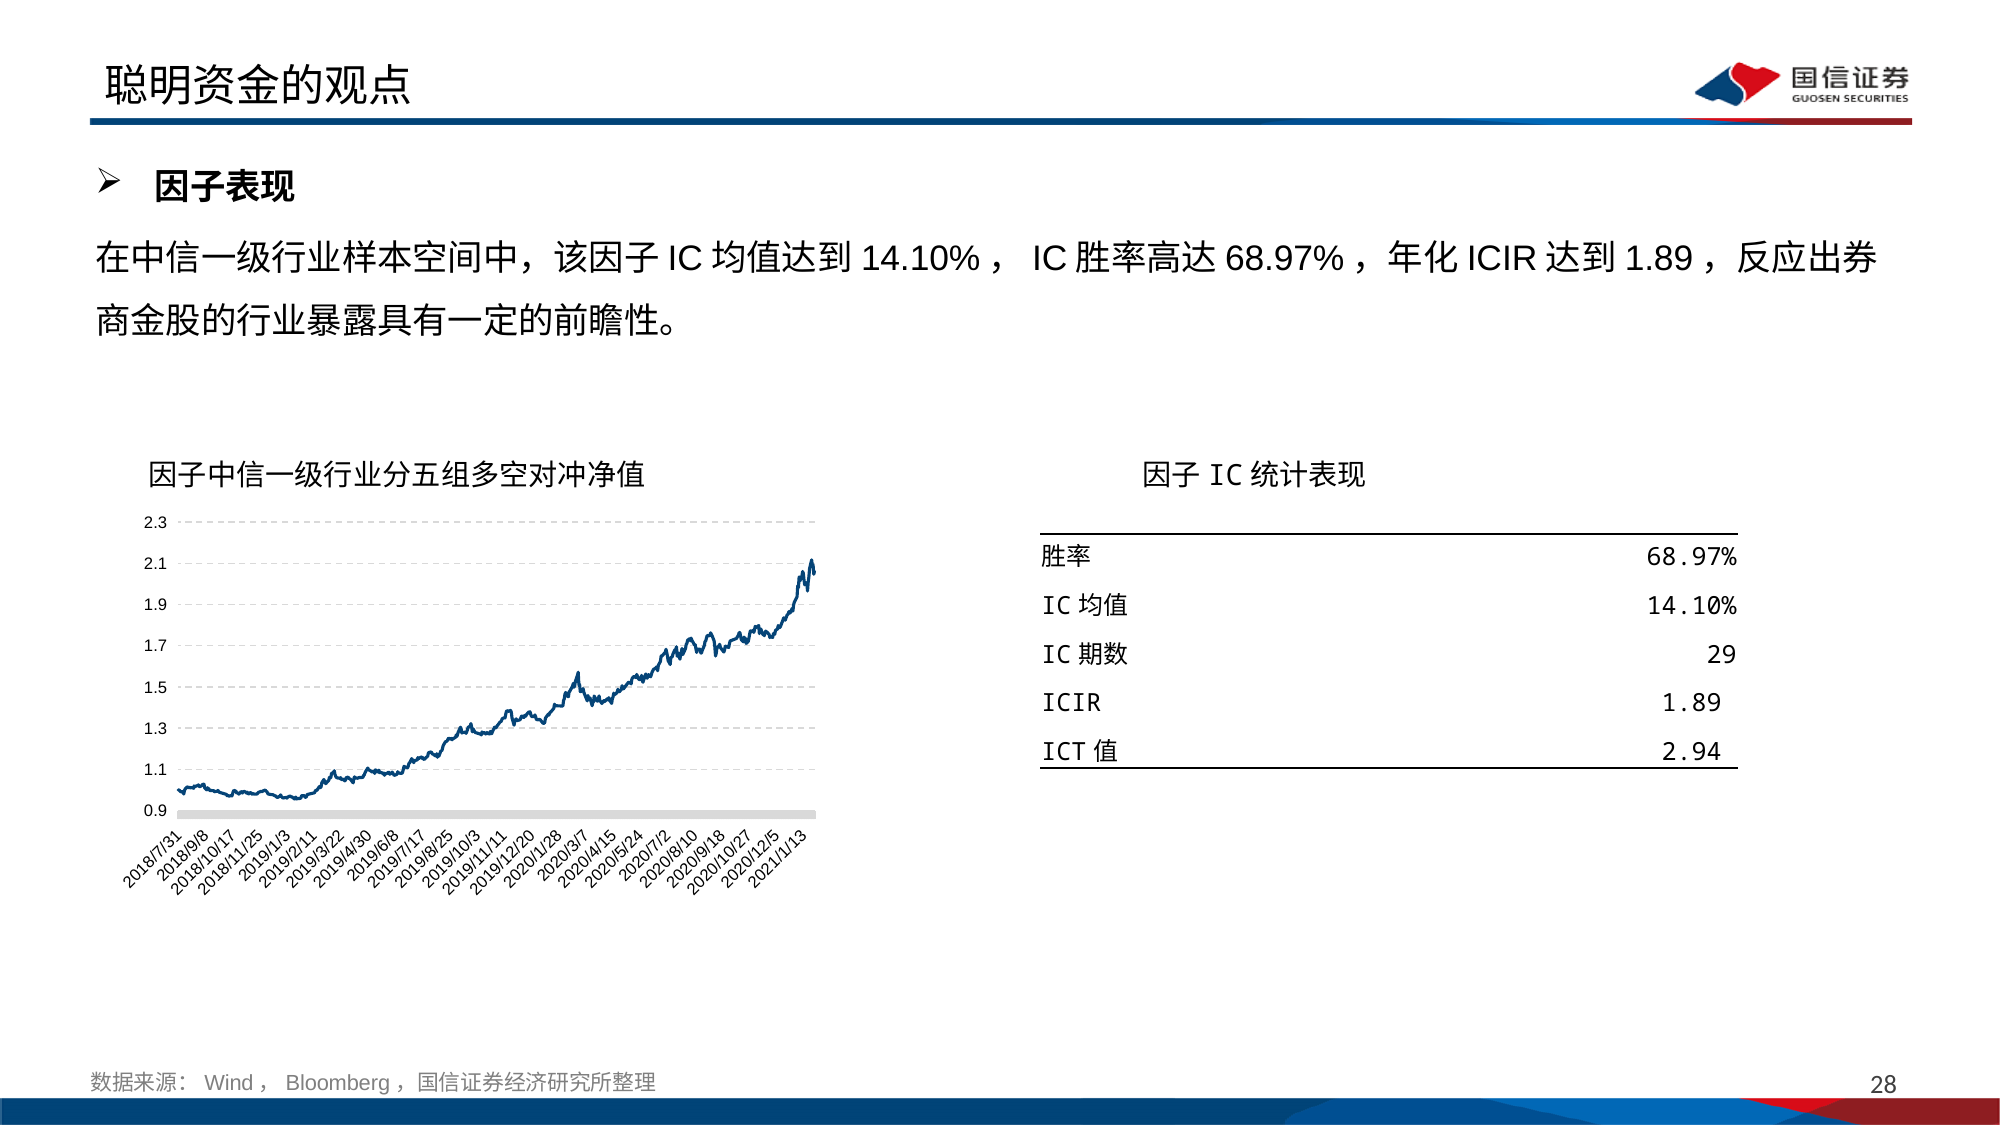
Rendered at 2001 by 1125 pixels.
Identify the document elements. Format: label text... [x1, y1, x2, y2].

text_box 数据来源：Wind，Bloomberg，国信证券经济研究所整理 [75, 1061, 672, 1103]
table_cell 14.10% [1389, 573, 1738, 621]
table_cell 2.94 [1389, 719, 1738, 767]
chart [108, 498, 860, 950]
picture [1705, 56, 1913, 112]
slide_number 28 [1808, 1052, 1913, 1113]
table_cell IC均值 [1040, 573, 1389, 621]
table_cell 1.89 [1389, 670, 1738, 719]
picture [89, 118, 1913, 125]
table_header 68.97% [1389, 535, 1738, 573]
picture [0, 1096, 2000, 1125]
table_cell ICIR [1040, 670, 1389, 719]
table_header 胜率 [1040, 535, 1389, 573]
table_cell ICT值 [1040, 719, 1389, 767]
title 聪明资金的观点 [89, 49, 1705, 117]
table_cell 29 [1389, 621, 1738, 670]
table_cell IC期数 [1040, 621, 1389, 670]
